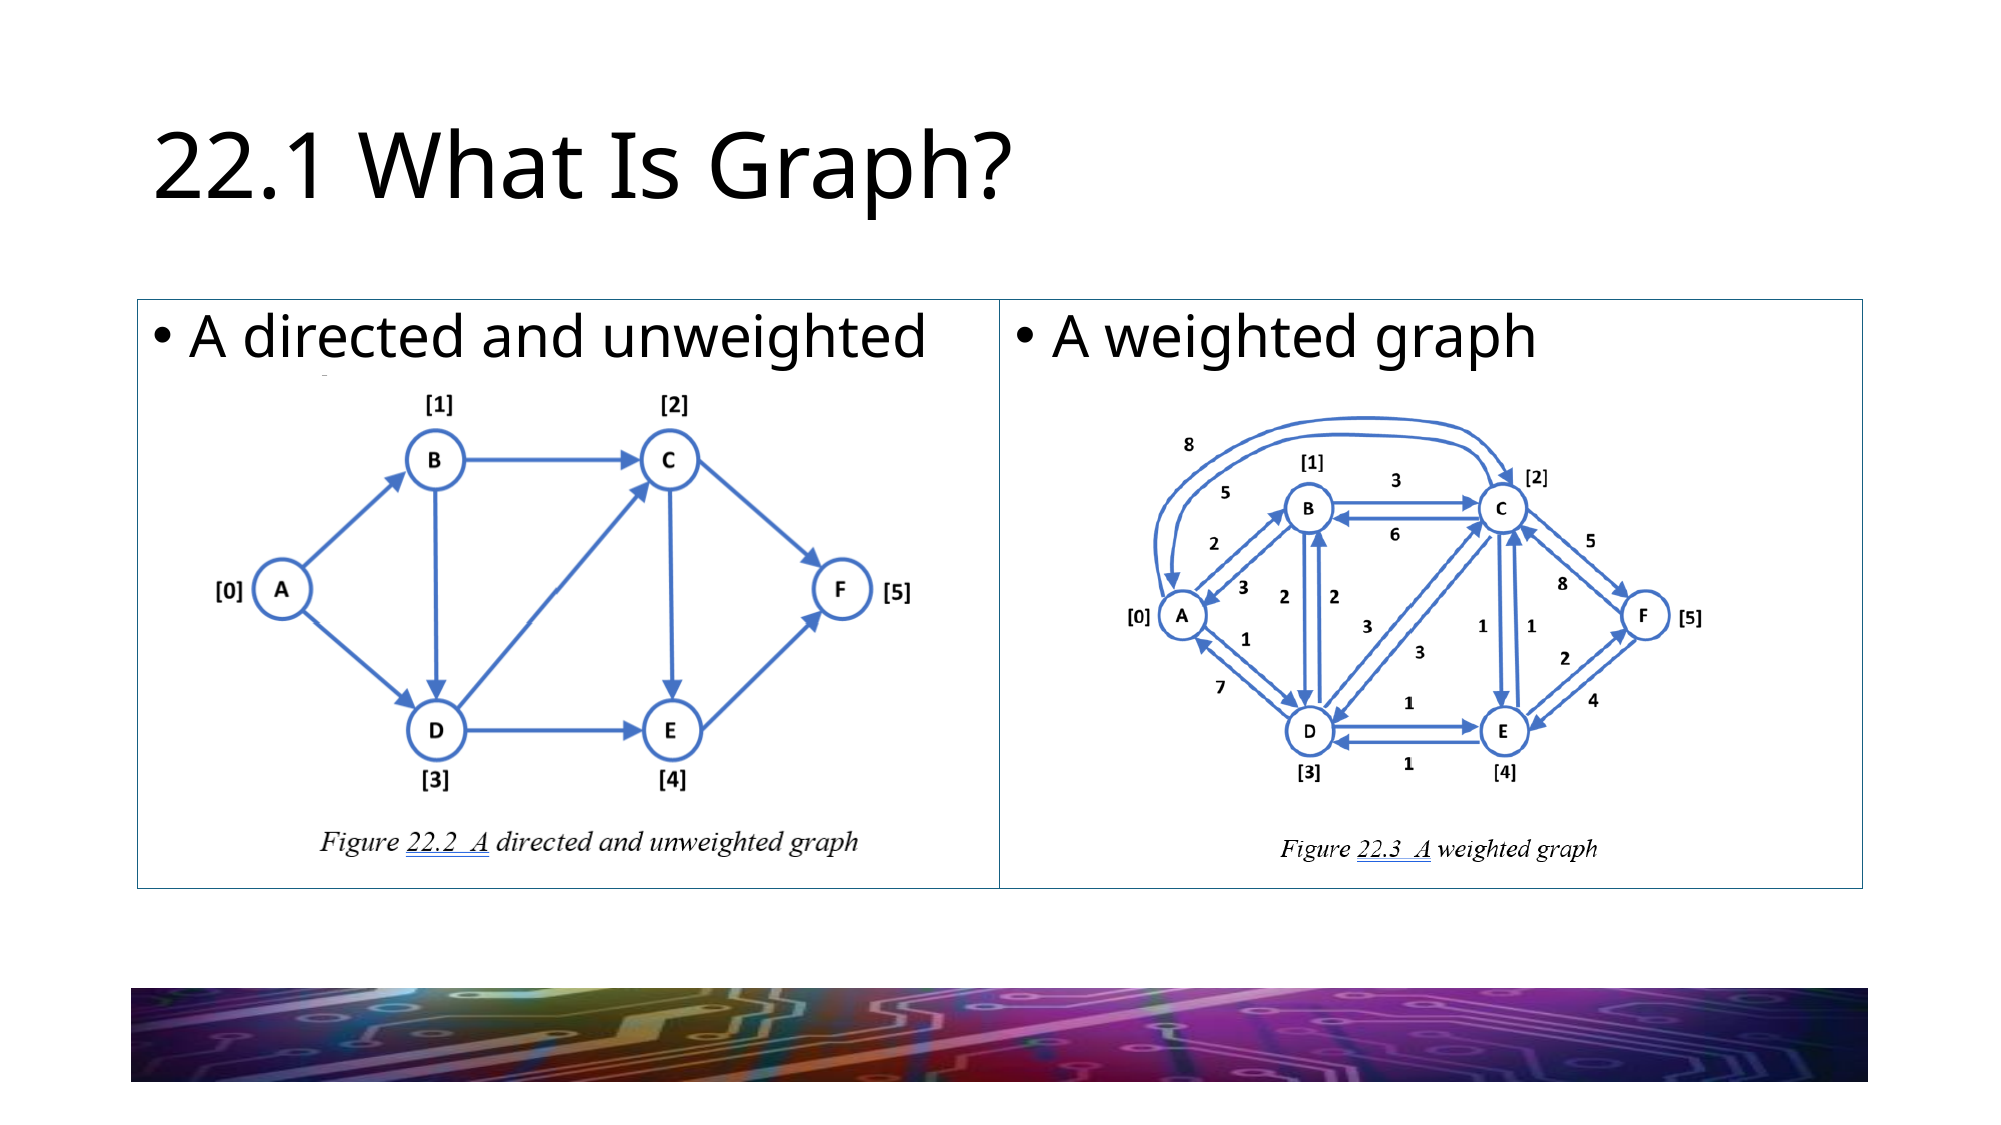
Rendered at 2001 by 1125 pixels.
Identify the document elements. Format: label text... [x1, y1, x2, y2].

picture [131, 988, 1869, 1083]
picture [181, 375, 929, 868]
text_box A weighted graph [999, 299, 1863, 889]
list A directed and unweighted graph [137, 299, 999, 889]
title 22.1 What Is Graph? [137, 59, 1863, 278]
picture [1083, 387, 1736, 884]
